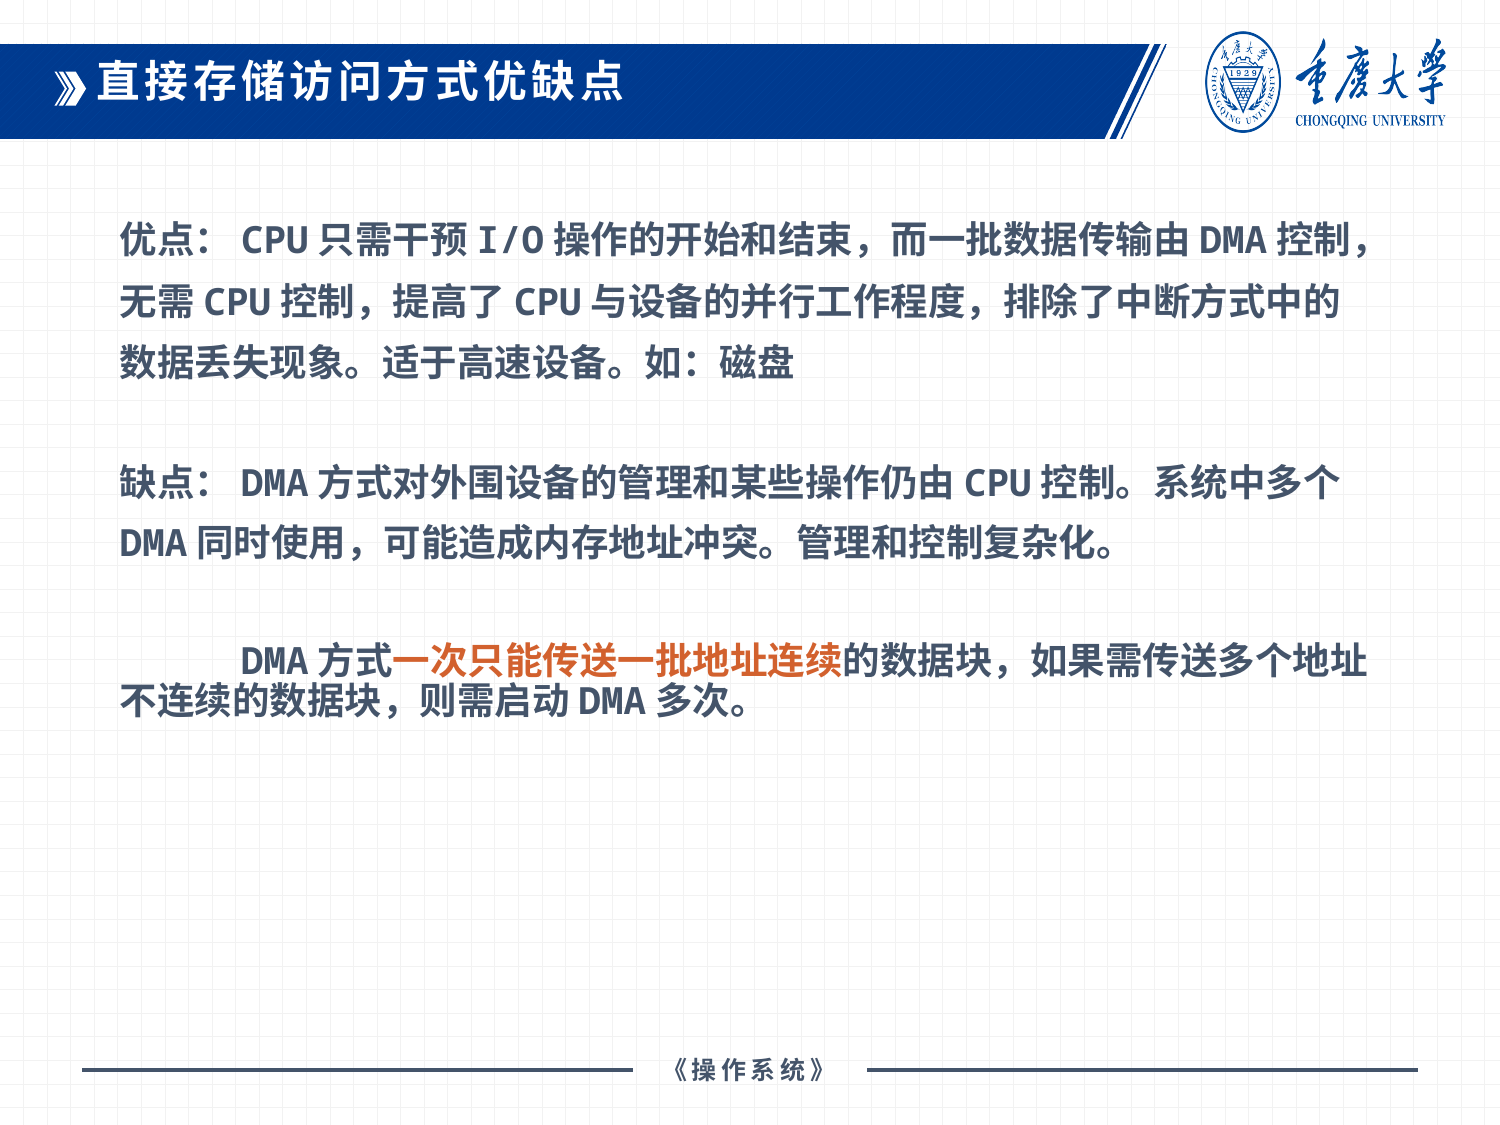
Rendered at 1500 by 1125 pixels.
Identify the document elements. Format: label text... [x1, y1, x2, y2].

list 优点：CPU只需干预I/O操作的开始和结束，而一批数据传输由DMA控制， 无需CPU控制，提高了CPU与设备的并行工作程度，排除了中断方式中的 数据丢失现象。适于高速设备。如：磁盘 缺点：DMA方式对外围设备的管理和某些操作仍由CPU控制。系统中多个 DMA同时使用，可能造成内存地址冲突。管理和控制复杂化。 DMA方式一次只能传送一批地址连续的数据块，如果需传送多个地址不连续的数据块，则需启动DMA多次。 [104, 213, 1418, 993]
picture [1205, 31, 1446, 133]
list 直接存储访问方式优缺点 [81, 51, 1017, 136]
